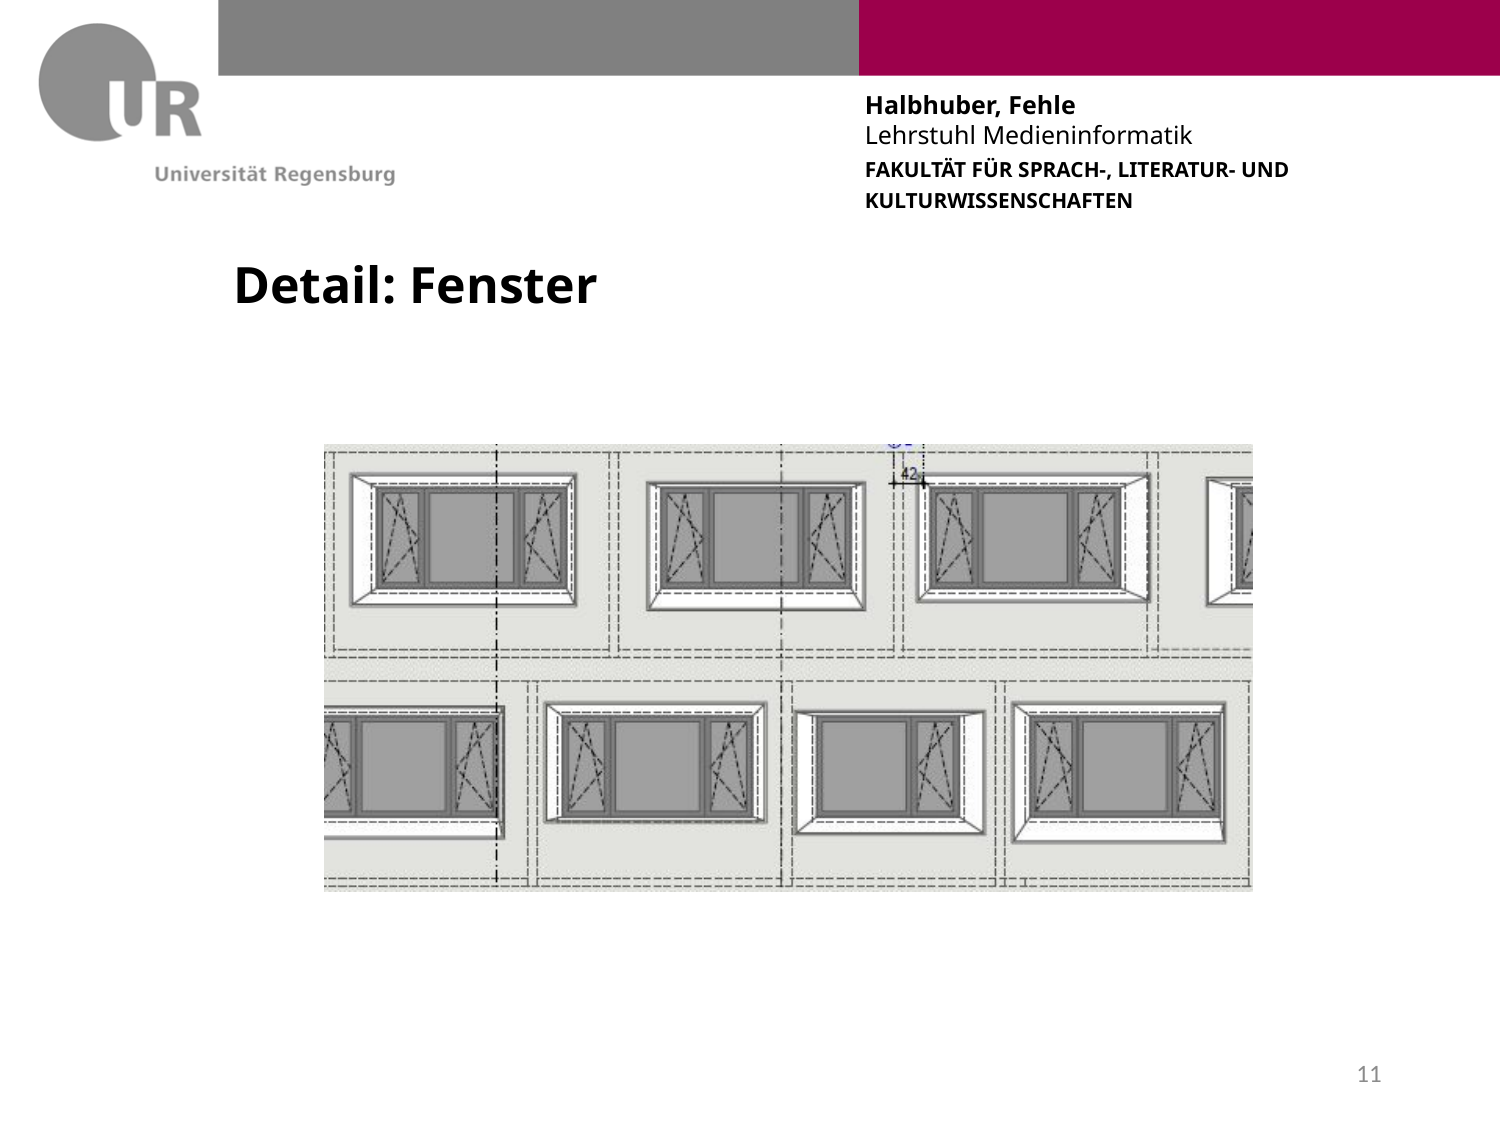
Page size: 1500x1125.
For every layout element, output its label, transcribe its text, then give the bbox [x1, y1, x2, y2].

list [324, 444, 1254, 892]
slide_number 11 [1059, 1042, 1397, 1103]
title Detail: Fenster [218, 246, 1398, 361]
picture [17, 18, 419, 209]
